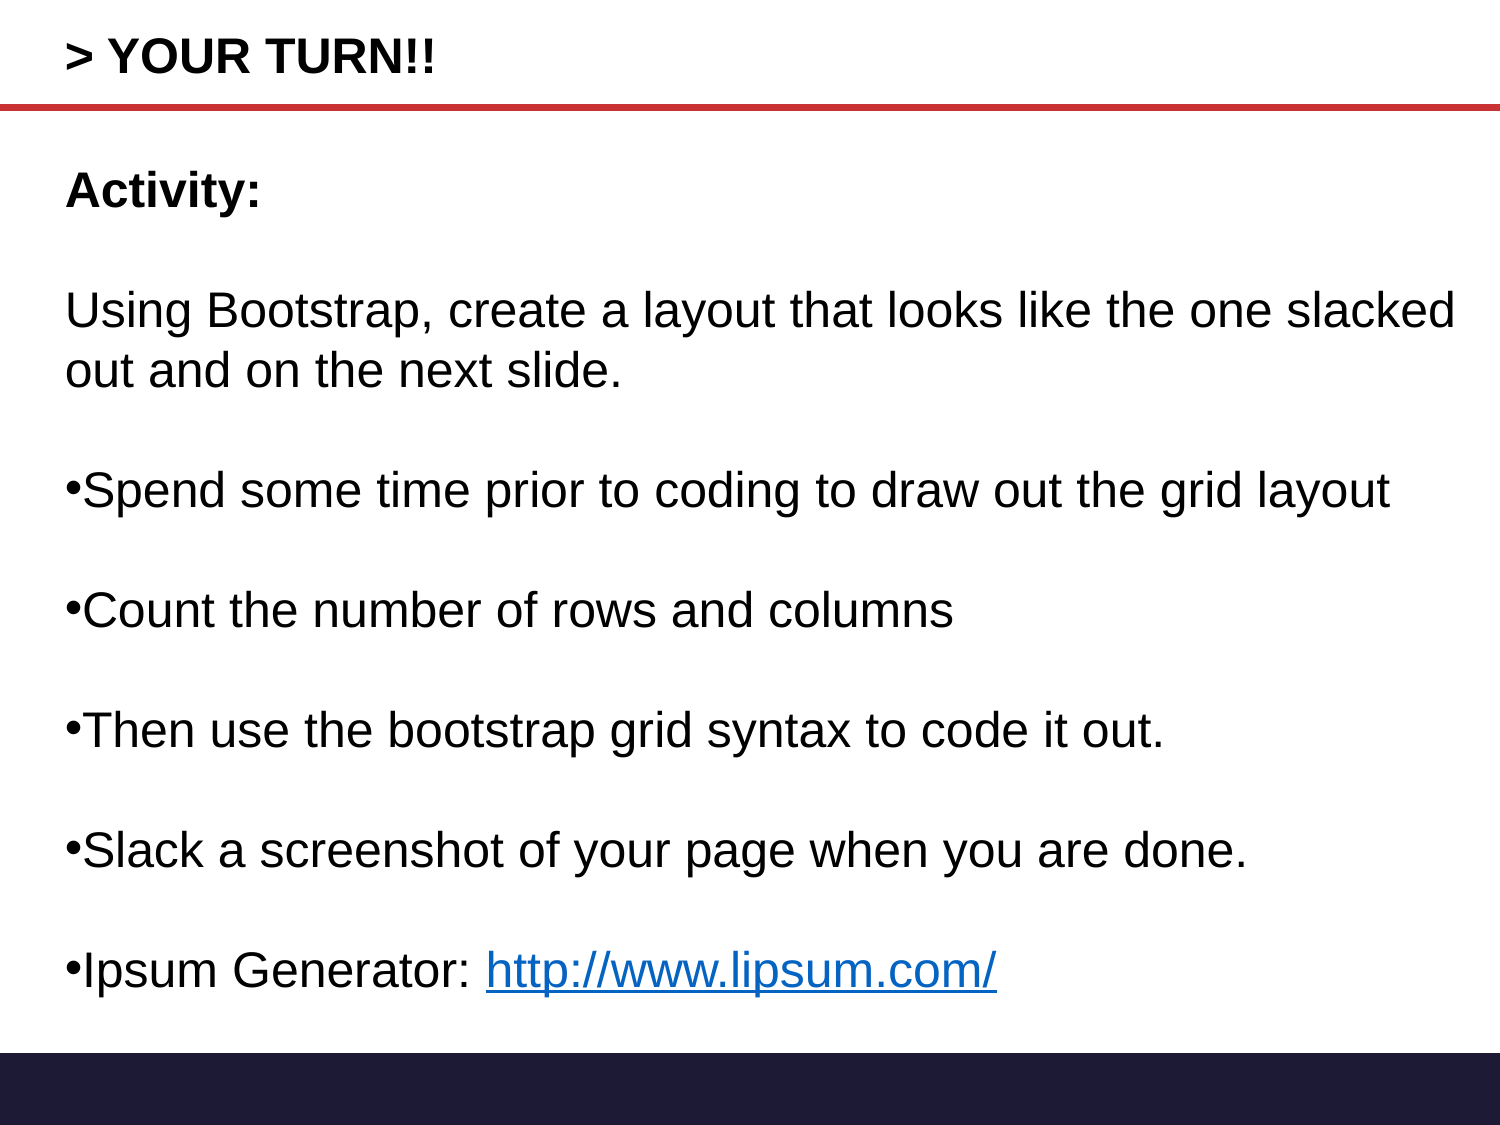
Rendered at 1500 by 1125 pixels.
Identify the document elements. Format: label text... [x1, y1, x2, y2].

text_box > YOUR TURN!! [50, 16, 913, 91]
text_box Activity: Using Bootstrap, create a layout that looks like the one slacked out and on the next slide. Spend some time prior to coding to draw out the grid layout Count the number of rows and columns Then use the bootstrap grid syntax to code it out. Slack a screenshot of your page when you are done. Ipsum Generator: http://www.lipsum.com/ [49, 149, 1475, 1005]
